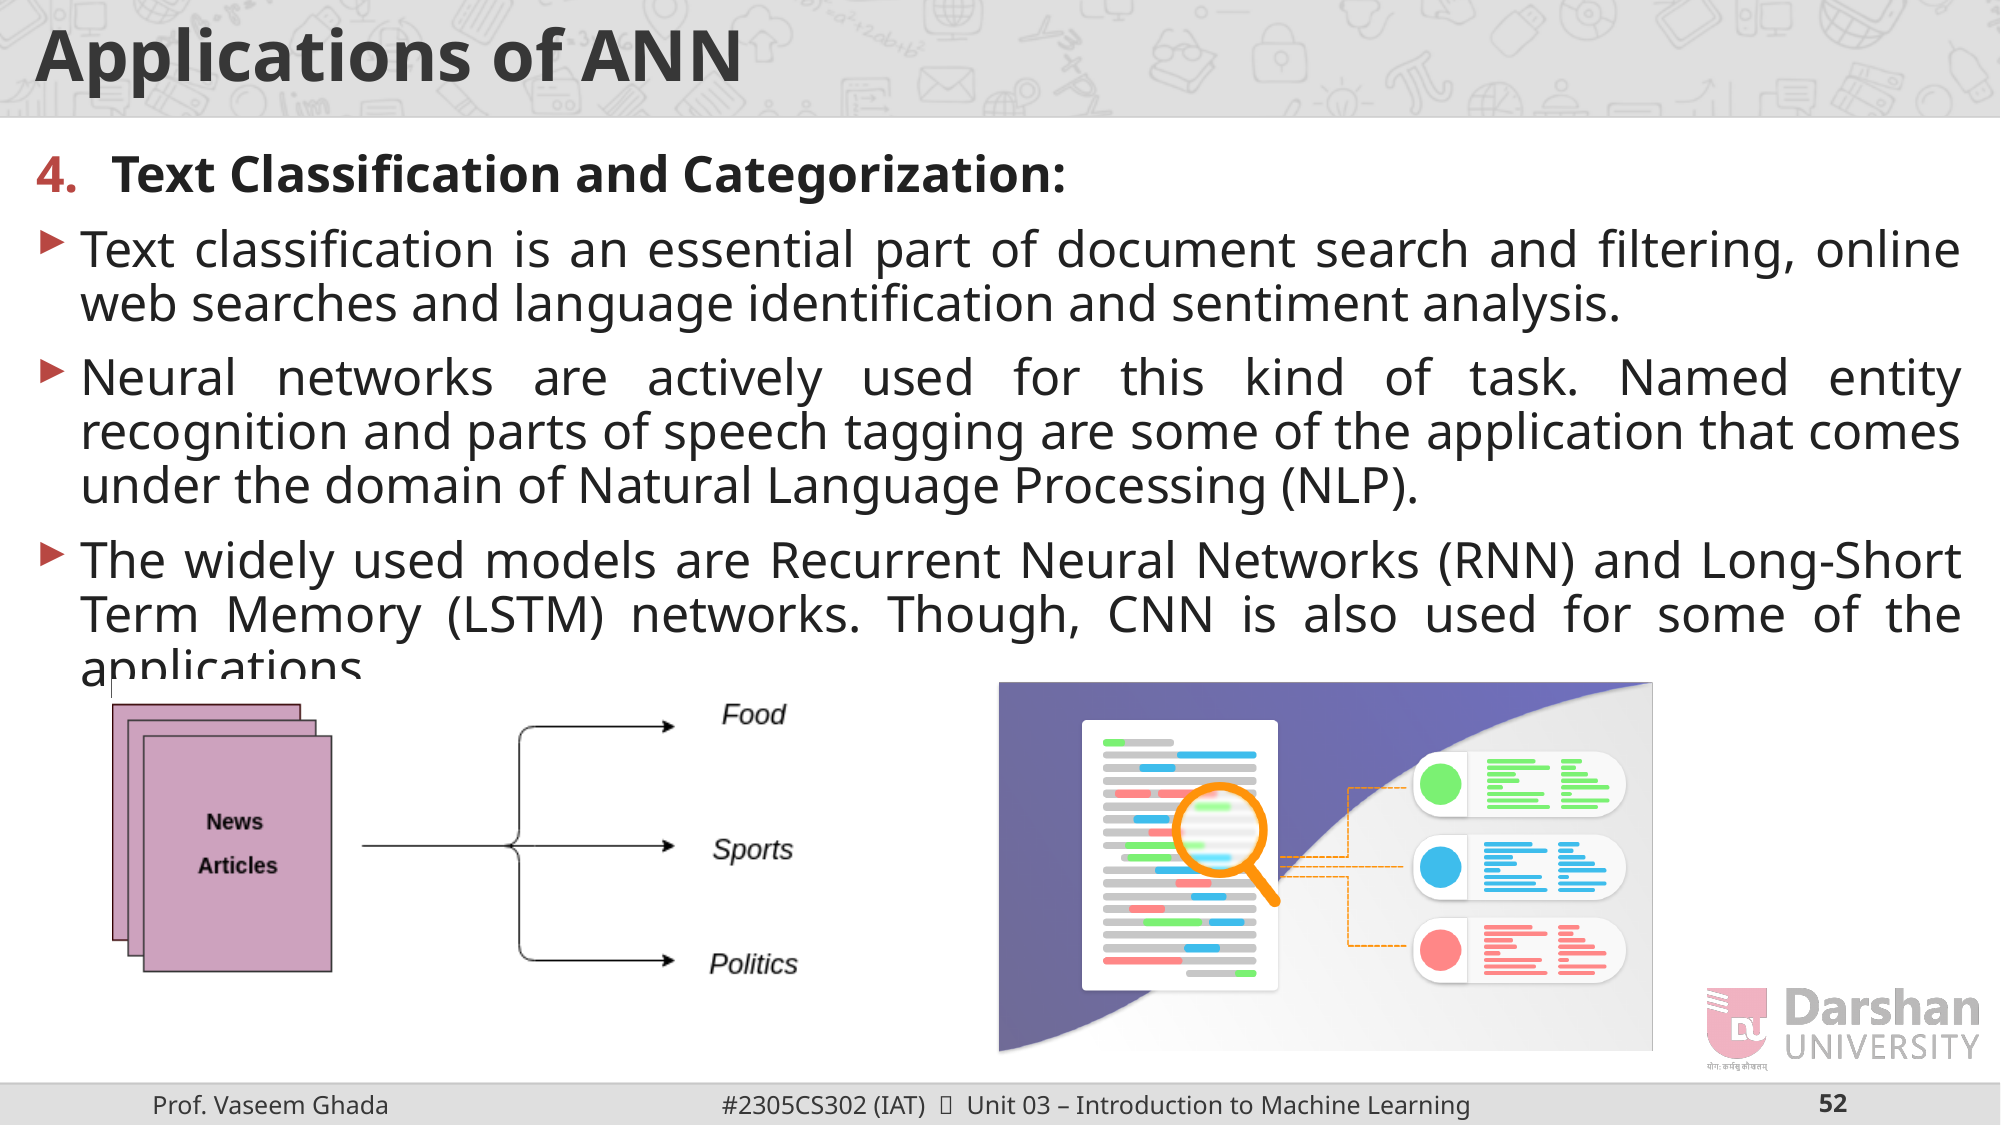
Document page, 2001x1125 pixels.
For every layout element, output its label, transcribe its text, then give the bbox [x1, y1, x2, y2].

picture [1707, 1059, 1979, 1071]
list Text Classification and Categorization: Text classification is an essential part of document search and filtering, online web searches and language identification and sentiment analysis. Neural networks are actively used for this kind of task. Named entity recognition and parts of speech tagging are some of the application that comes under the domain of Natural Language Processing (NLP). The widely used models are Recurrent Neural Networks (RNN) and Long-Short Term Memory (LSTM) networks. Though, CNN is also used for some of the applications. [21, 141, 1979, 1059]
picture [112, 679, 833, 993]
title Applications of ANN [0, 0, 2000, 117]
picture [994, 679, 1657, 1058]
